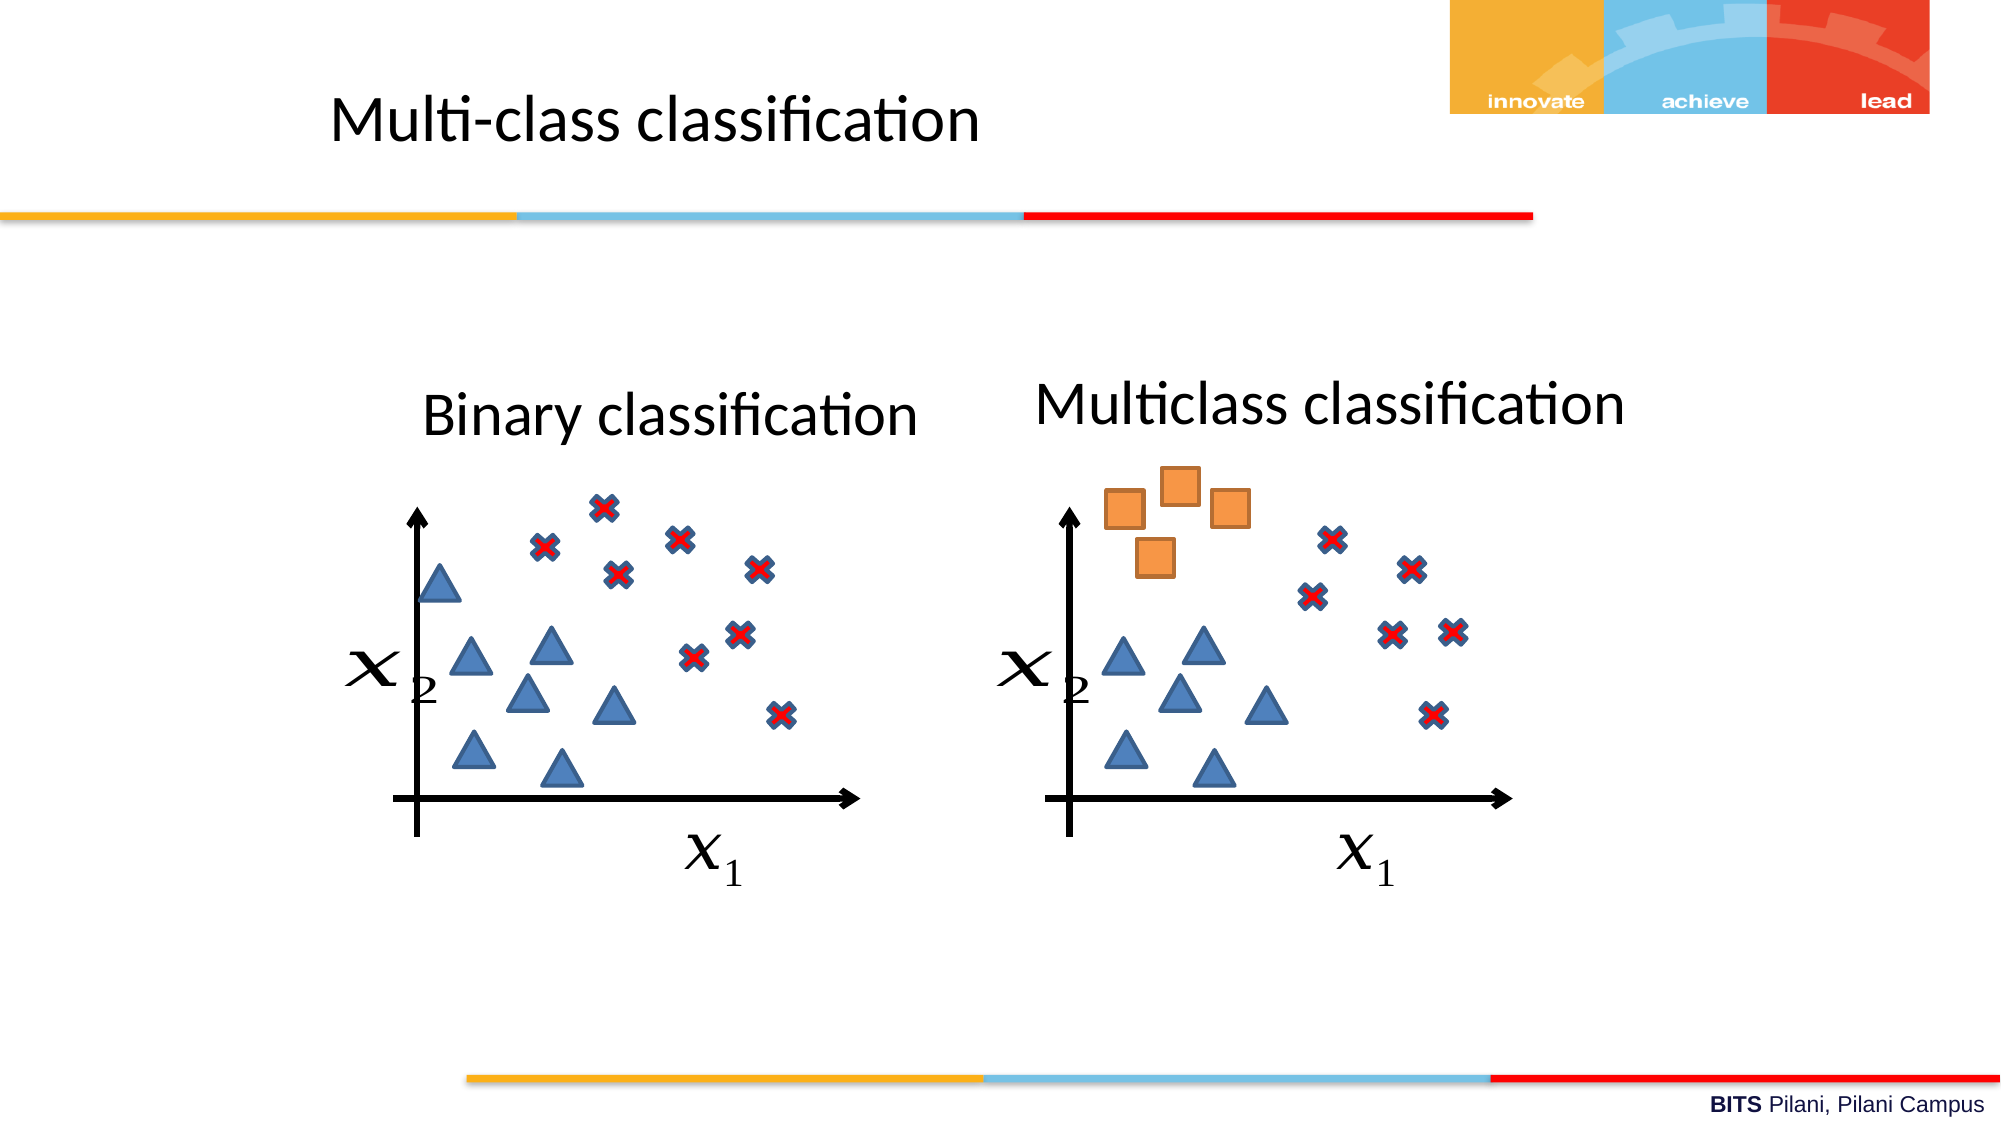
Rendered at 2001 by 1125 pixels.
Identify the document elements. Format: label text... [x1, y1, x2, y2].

text_box [1104, 729, 1149, 770]
text_box [1104, 488, 1146, 530]
text_box [1158, 673, 1203, 713]
title Multi-class classification [314, 45, 1319, 185]
text_box Multiclass classification [1012, 365, 1649, 901]
text_box [1192, 747, 1237, 788]
text_box [1101, 635, 1146, 676]
text_box [1135, 537, 1176, 579]
text_box [1181, 625, 1226, 666]
text_box [1377, 620, 1409, 650]
text_box [1210, 488, 1251, 529]
text_box [1244, 685, 1289, 725]
text_box [1317, 525, 1348, 555]
text_box [1418, 700, 1450, 730]
text_box [1396, 555, 1428, 585]
text_box [1160, 466, 1201, 507]
list Binary classification [353, 365, 990, 901]
text_box [1437, 617, 1469, 647]
picture [1449, 0, 1930, 114]
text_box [337, 490, 861, 896]
text_box [1297, 582, 1329, 612]
